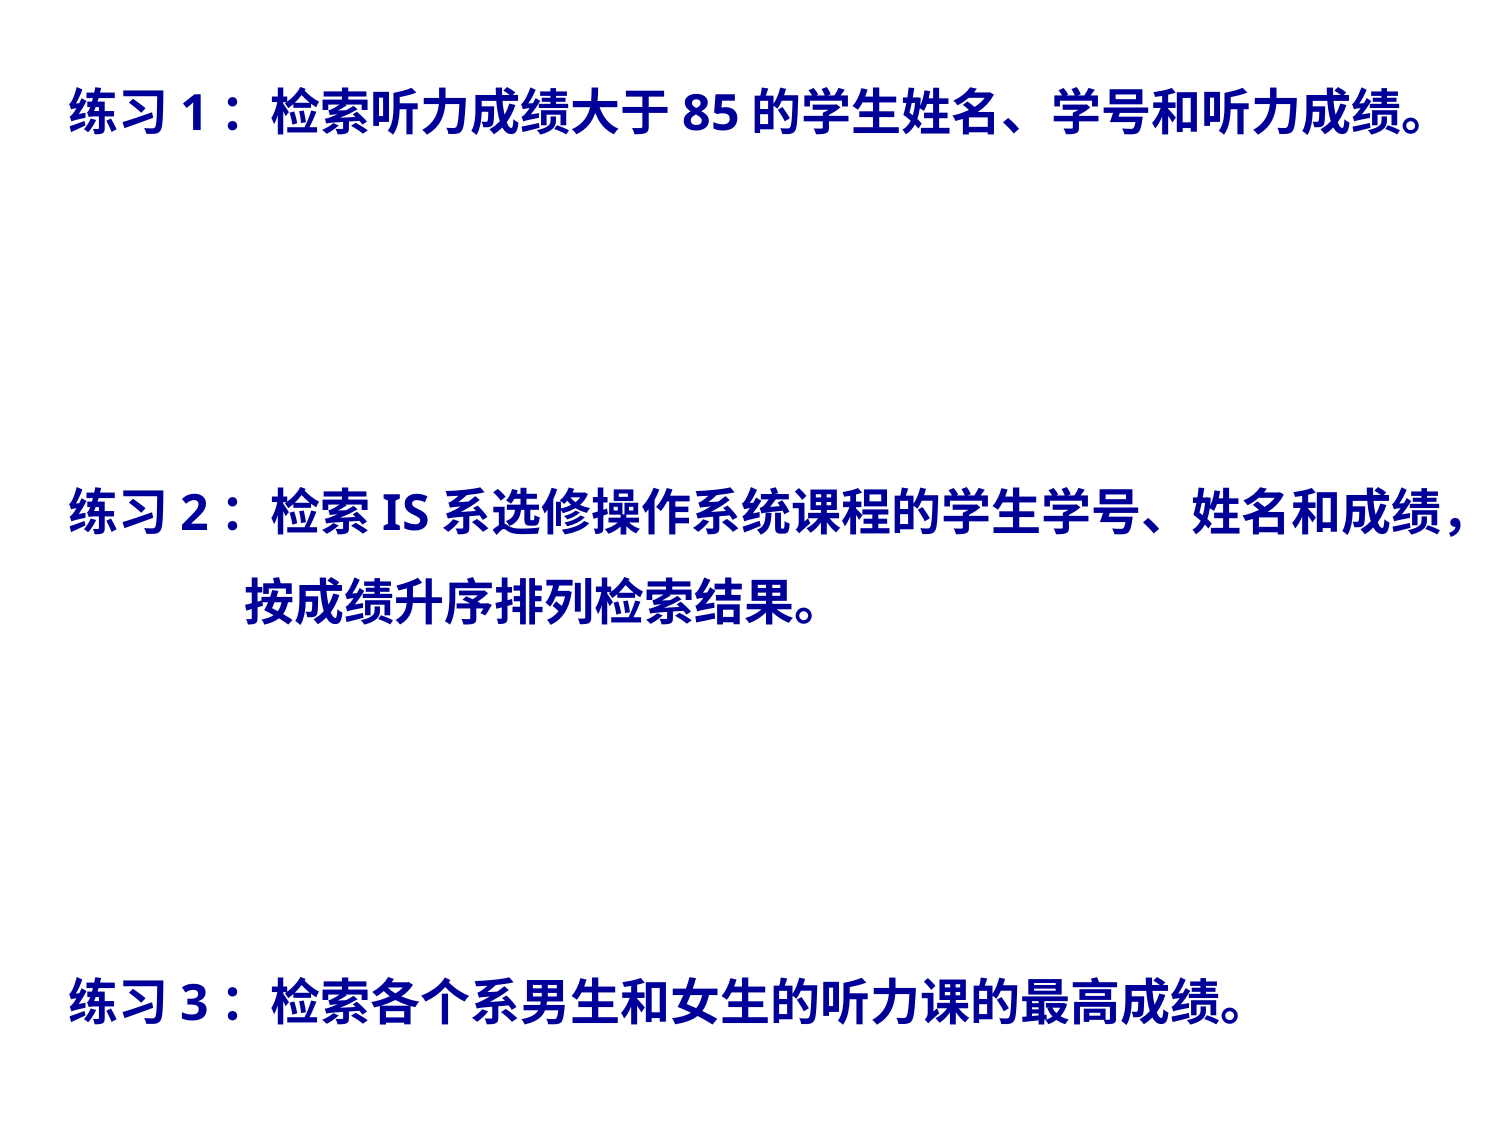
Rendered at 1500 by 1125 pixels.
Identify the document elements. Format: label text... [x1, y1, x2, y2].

list 练习1：检索听力成绩大于85的学生姓名、学号和听力成绩。 练习2：检索IS系选修操作系统课程的学生学号、姓名和成绩，按成绩升序排列检索结果。 练习3：检索各个系男生和女生的听力课的最高成绩。 [53, 42, 1471, 1047]
